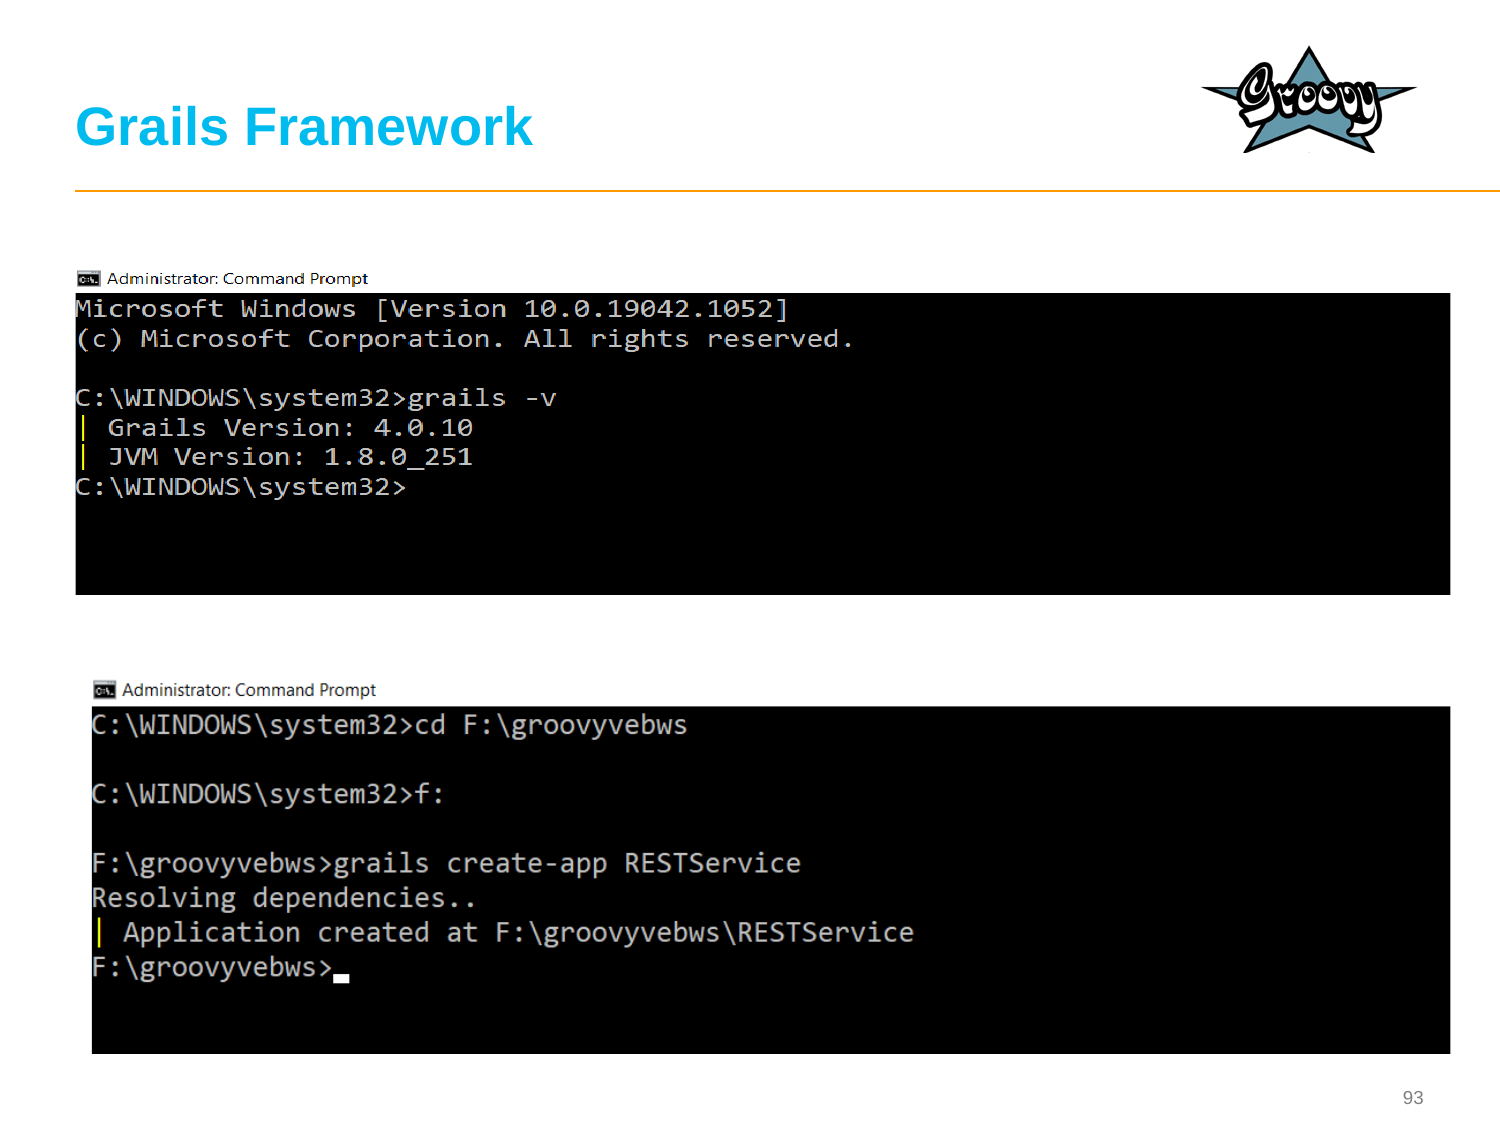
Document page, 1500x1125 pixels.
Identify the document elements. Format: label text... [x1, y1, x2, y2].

title Grails Framework [75, 27, 1422, 157]
picture [91, 673, 1451, 1054]
picture [75, 264, 1451, 595]
